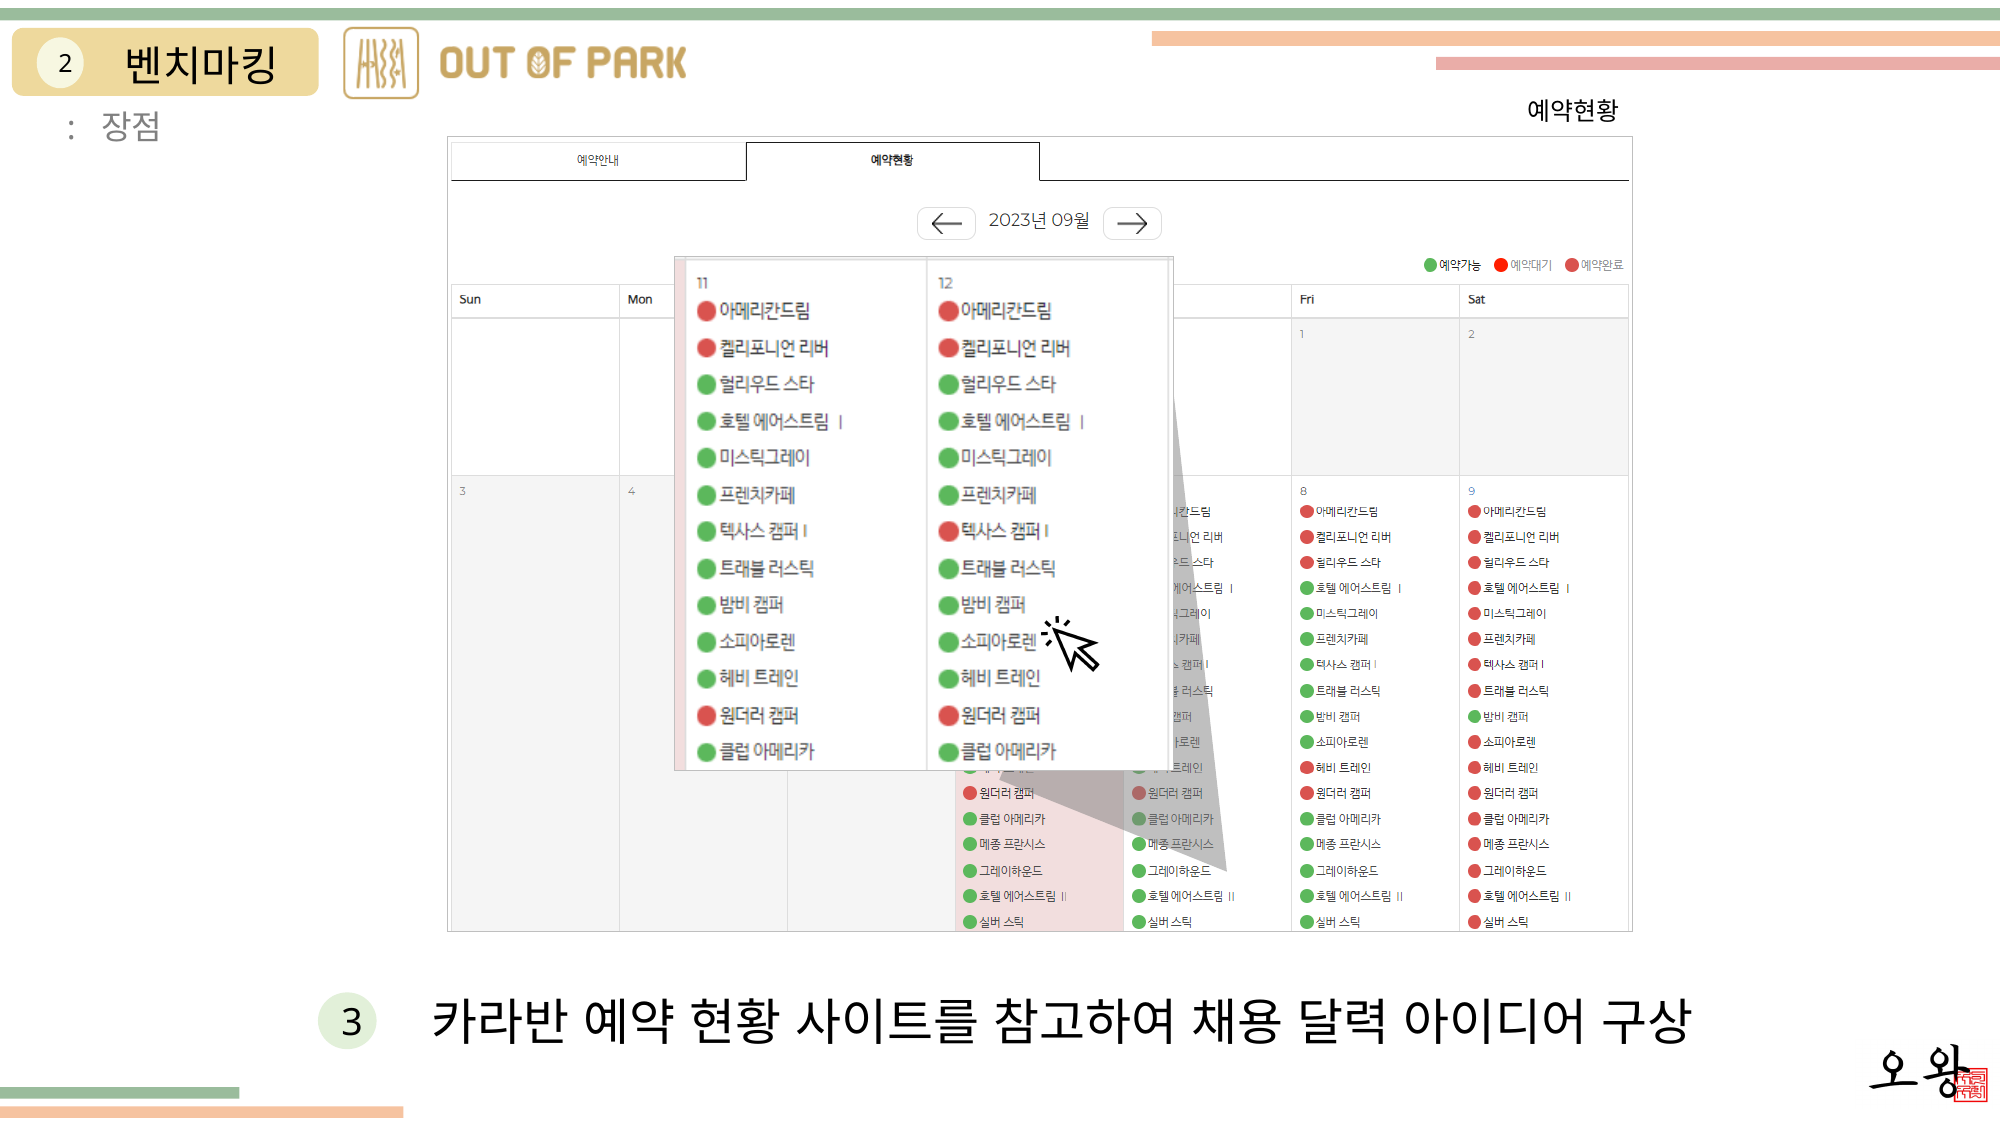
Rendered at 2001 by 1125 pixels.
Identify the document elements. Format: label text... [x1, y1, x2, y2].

text_box 3 [316, 991, 378, 1051]
text_box [0, 1086, 240, 1100]
text_box [1151, 30, 2000, 47]
picture [1855, 1039, 2000, 1109]
text_box [0, 7, 2000, 21]
text_box 2 [35, 36, 85, 90]
text_box 카라반 예약 현황 사이트를 참고하여 채용 달력 아이디어 구상 [422, 989, 1705, 1054]
text_box [10, 26, 318, 97]
picture [447, 136, 1633, 932]
picture [342, 23, 691, 103]
text_box 예약현황 [1489, 87, 1658, 133]
text_box [0, 1105, 404, 1119]
text_box [1435, 56, 2000, 71]
text_box 벤치마킹 [109, 32, 342, 97]
text_box : 장점 [51, 98, 206, 154]
